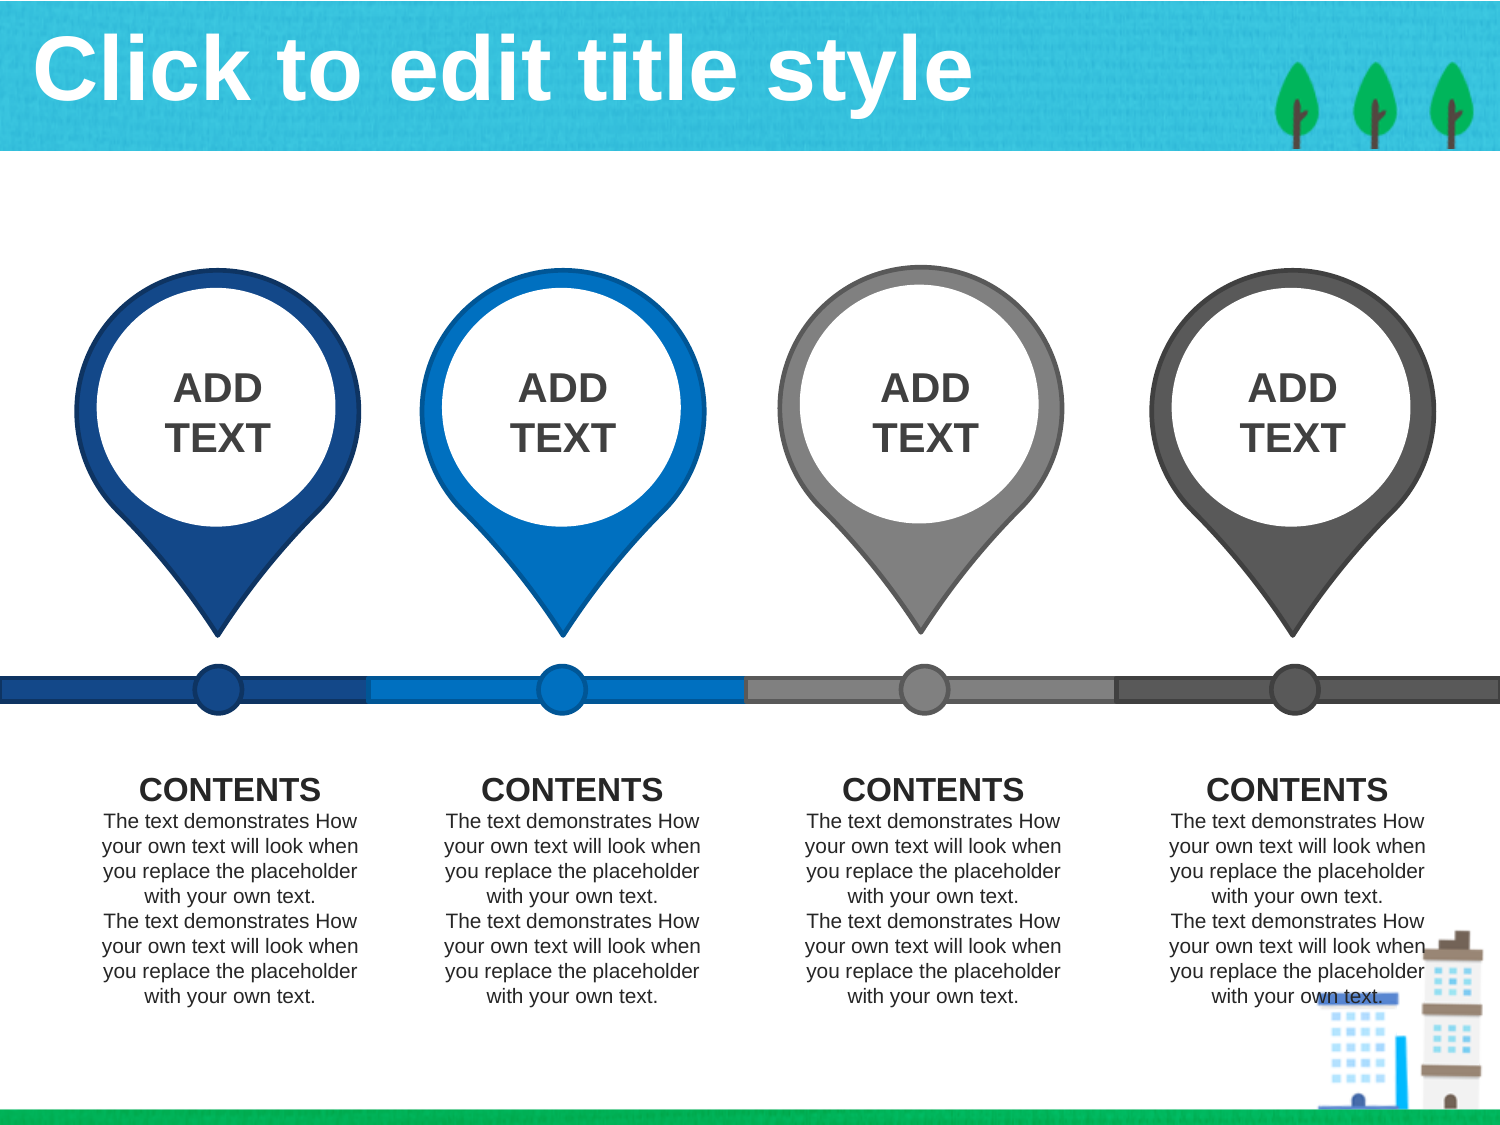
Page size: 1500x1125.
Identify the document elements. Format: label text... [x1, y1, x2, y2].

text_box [779, 266, 1063, 550]
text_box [1151, 270, 1435, 553]
text_box [540, 663, 584, 676]
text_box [421, 270, 705, 553]
text_box CONTENTS The text demonstrates How your own text will look when you replace the placeholder with your own text. The text demonstrates How your own text will look when you replace the placeholder with your own text. [76, 760, 384, 1016]
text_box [0, 677, 1500, 702]
text_box [902, 663, 947, 676]
text_box CONTENTS The text demonstrates How your own text will look when you replace the placeholder with your own text. The text demonstrates How your own text will look when you replace the placeholder with your own text. [779, 760, 1087, 1016]
text_box [1280, 711, 1310, 716]
text_box [196, 663, 241, 676]
text_box [910, 711, 939, 716]
text_box CONTENTS The text demonstrates How your own text will look when you replace the placeholder with your own text. The text demonstrates How your own text will look when you replace the placeholder with your own text. [1143, 760, 1451, 1016]
picture [0, 916, 1500, 1125]
picture [0, 1, 1500, 151]
title Click to edit title style [17, 0, 1095, 140]
text_box [204, 711, 233, 716]
text_box ADD TEXT [1067, 353, 1074, 469]
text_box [76, 270, 360, 553]
text_box CONTENTS The text demonstrates How your own text will look when you replace the placeholder with your own text. The text demonstrates How your own text will look when you replace the placeholder with your own text. [418, 760, 726, 1016]
text_box [1273, 663, 1317, 676]
text_box [547, 711, 577, 716]
